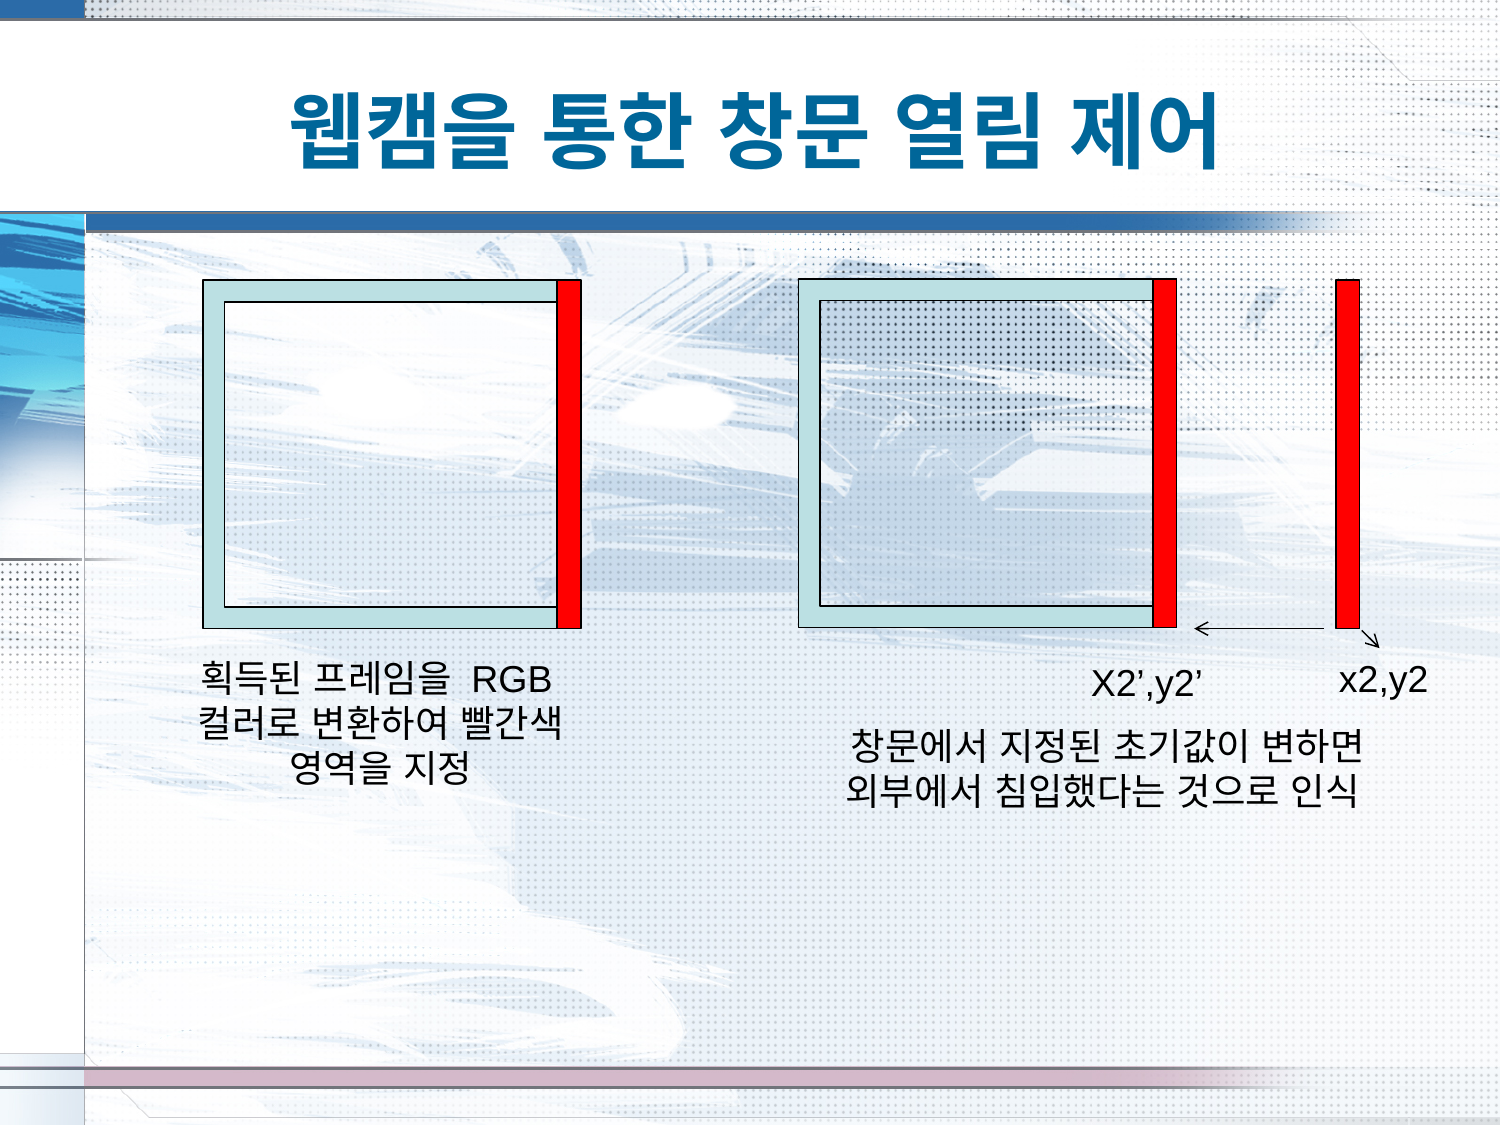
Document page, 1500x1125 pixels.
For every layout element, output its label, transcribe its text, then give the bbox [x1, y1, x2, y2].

text_box X2’,y2’ [1076, 651, 1232, 712]
text_box 창문에서 지정된 초기값이 변하면 외부에서 침입했다는 것으로 인식 [797, 715, 1419, 820]
text_box [798, 278, 1152, 628]
text_box [202, 280, 557, 629]
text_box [1361, 630, 1380, 649]
text_box [1335, 280, 1360, 629]
text_box 획득된 프레임을 RGB컬러로 변환하여 빨간색 영역을 지정 [171, 648, 591, 798]
title 웹캠을 통한 창문 열림 제어 [87, 44, 1426, 213]
text_box [557, 279, 581, 629]
picture [0, 0, 1500, 1125]
text_box [1152, 278, 1177, 628]
text_box x2,y2 [1324, 648, 1454, 708]
